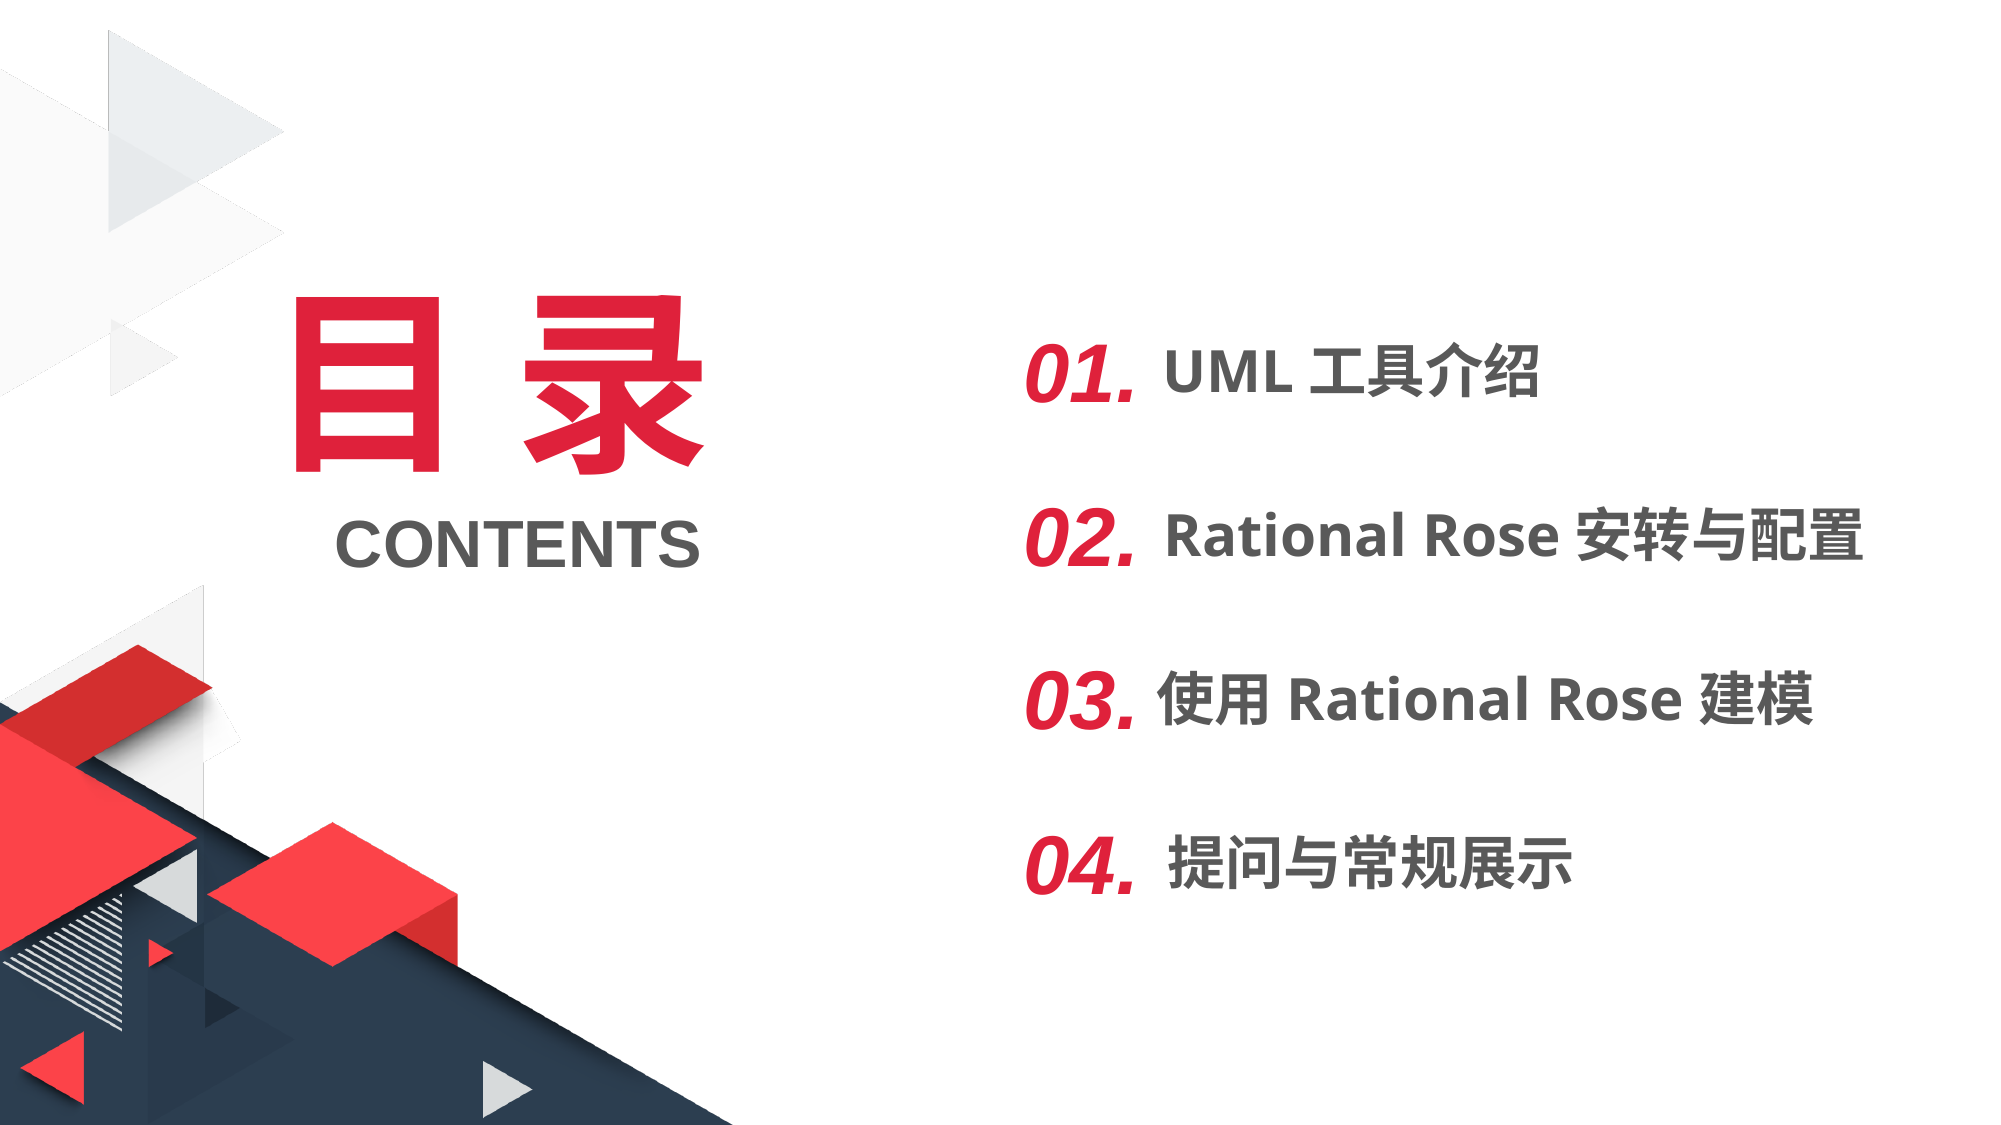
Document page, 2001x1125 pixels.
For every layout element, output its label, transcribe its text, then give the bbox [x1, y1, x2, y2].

text_box 03. [1008, 639, 1155, 754]
text_box Rational Rose安转与配置 [1155, 490, 1881, 576]
text_box 使用Rational Rose建模 [1155, 654, 1830, 740]
text_box 提问与常规展示 [1155, 818, 1590, 904]
text_box 02. [1008, 475, 1155, 590]
text_box 04. [1008, 803, 1155, 919]
text_box UML工具介绍 [1155, 326, 1557, 412]
picture [0, 30, 733, 1125]
text_box 01. [1008, 311, 1155, 427]
